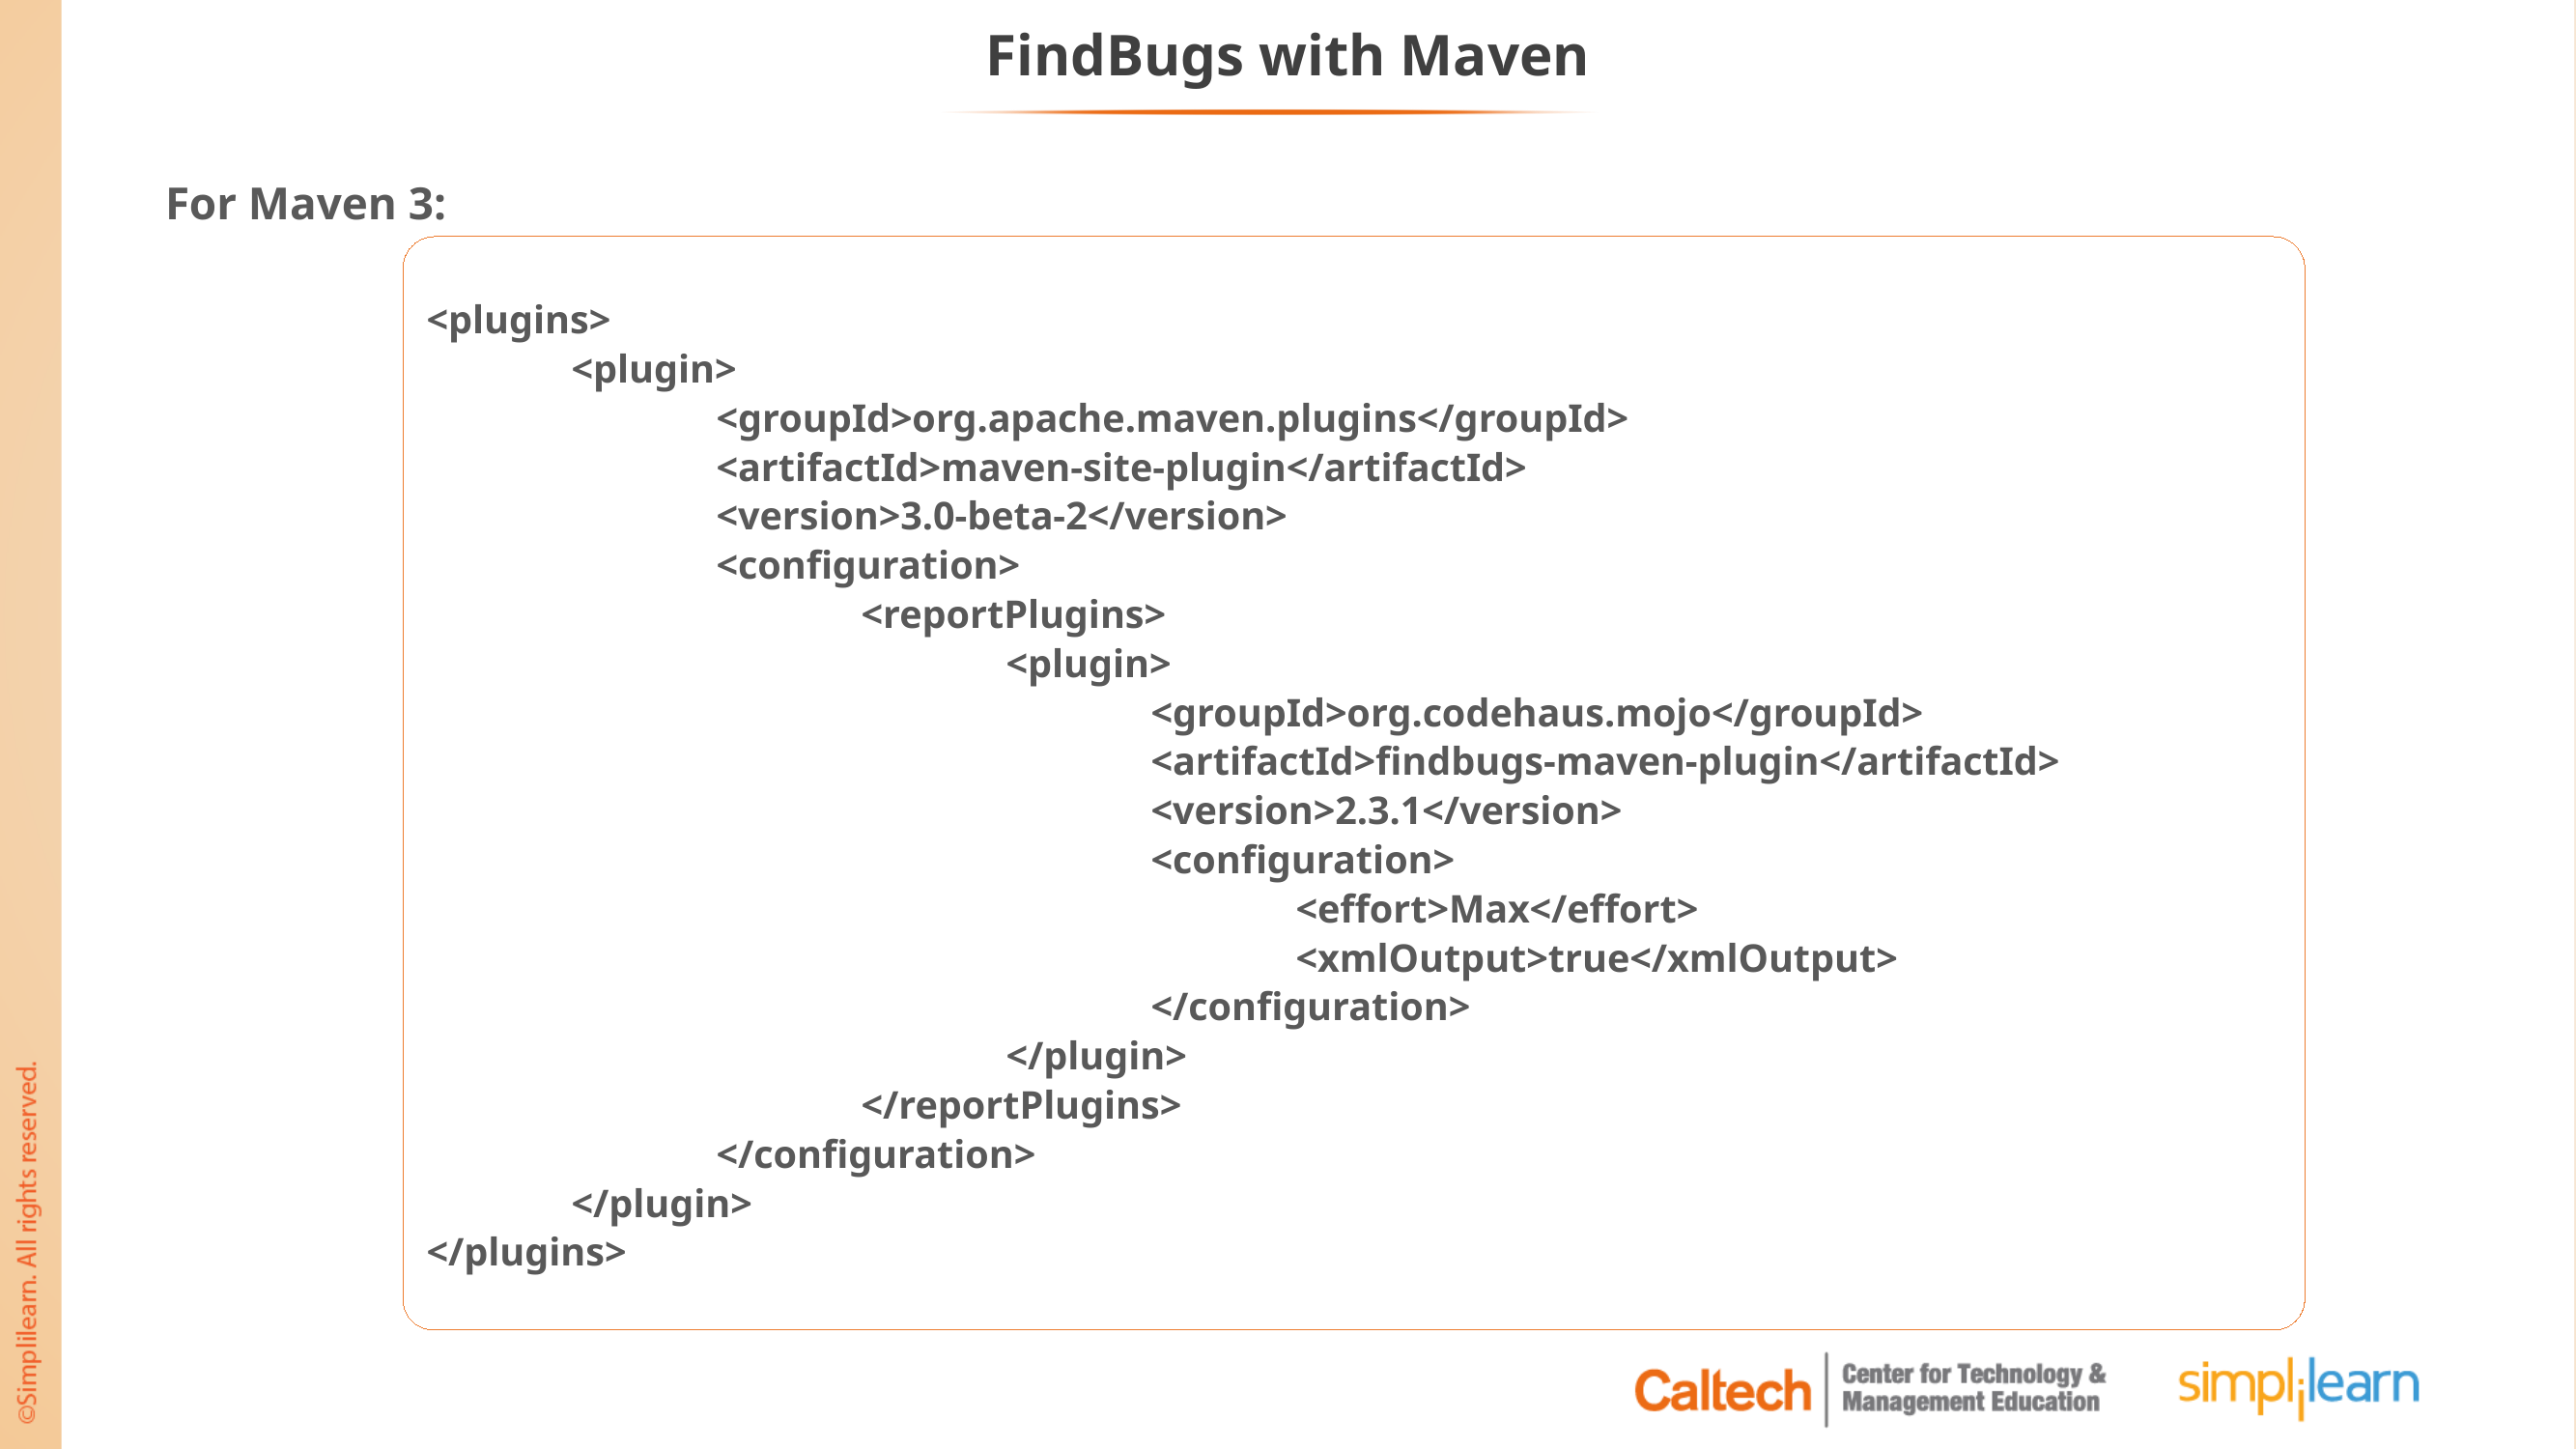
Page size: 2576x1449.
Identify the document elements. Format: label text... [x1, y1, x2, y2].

picture [0, 103, 2576, 1449]
title FindBugs with Maven [0, 2, 2576, 112]
text_box <plugins> <plugin> <groupId>org.apache.maven.plugins</groupId> <artifactId>maven-site-plugin</artifactId> <version>3.0-beta-2</version> <configuration> <reportPlugins> <plugin> <groupId>org.codehaus.mojo</groupId> <artifactId>findbugs-maven-plugin</artifactId> <version>2.3.1</version> <configuration> <effort>Max</effort> <xmlOutput>true</xmlOutput> </configuration> </plugin> </reportPlugins> </configuration> </plugin> </plugins> [403, 236, 2306, 1330]
text_box For Maven 3: [151, 168, 1062, 237]
